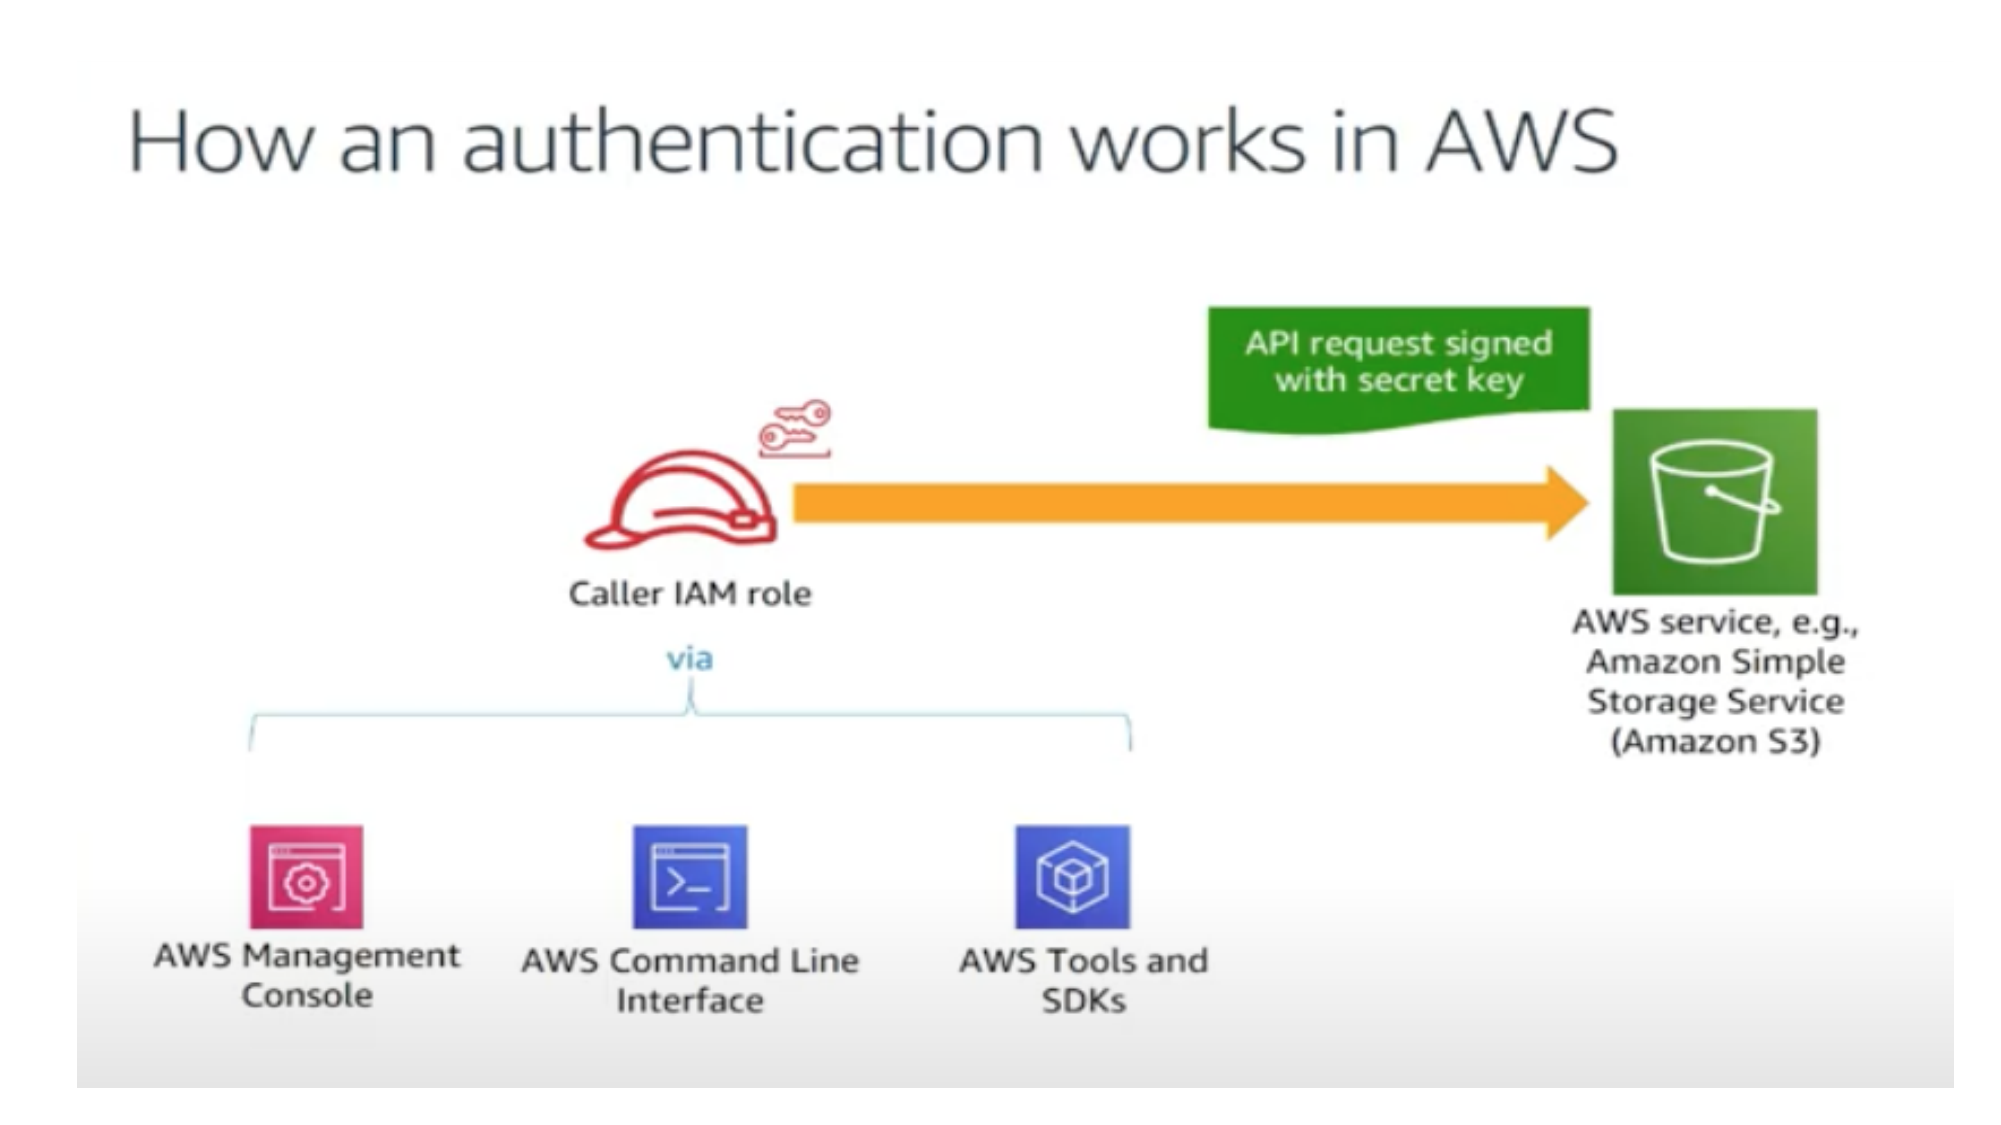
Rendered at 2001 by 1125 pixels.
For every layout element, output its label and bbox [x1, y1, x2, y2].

list [76, 59, 1955, 1089]
